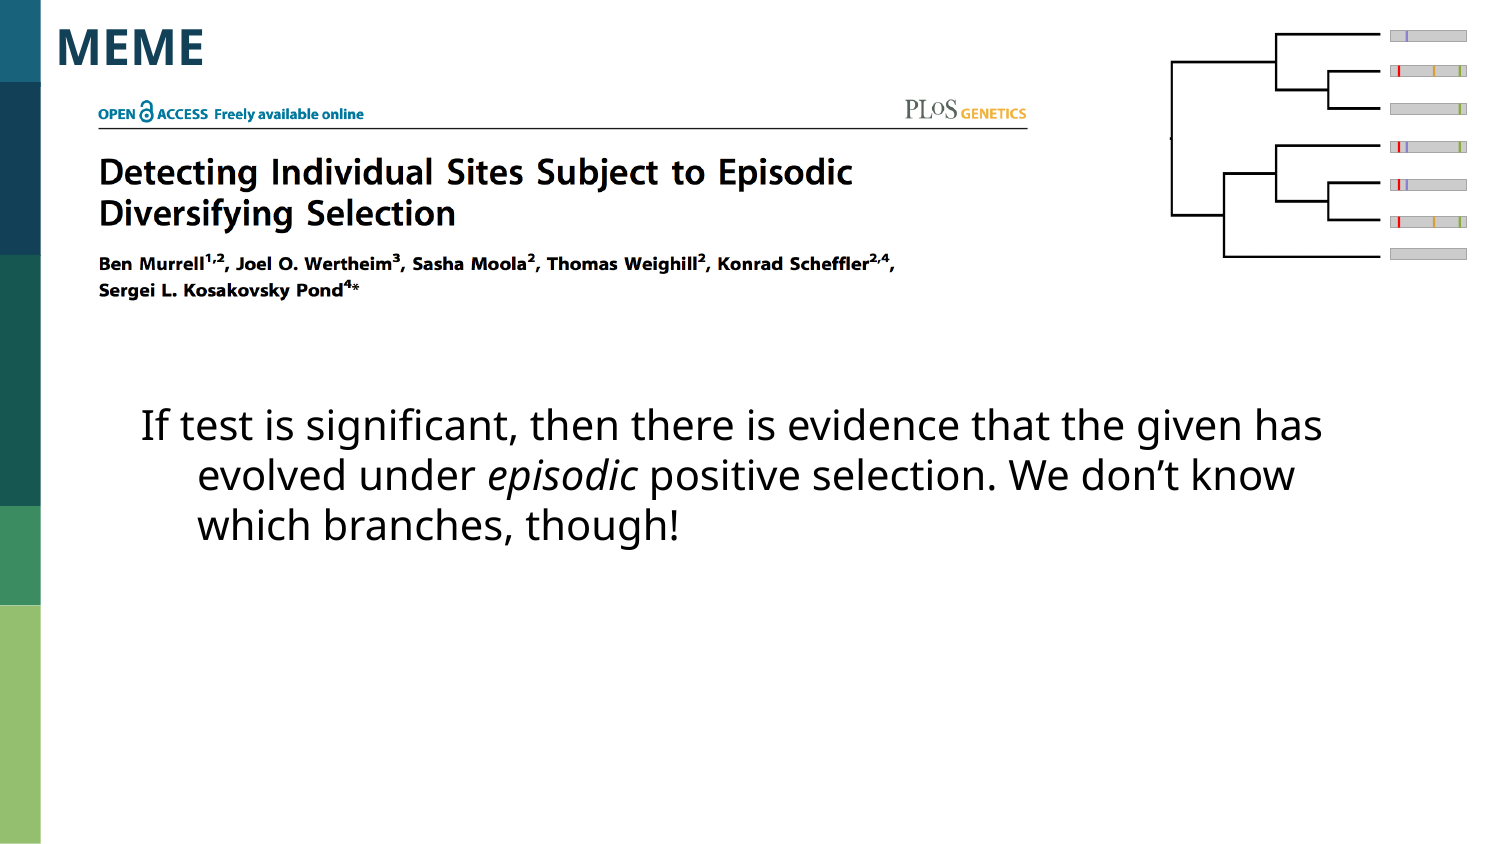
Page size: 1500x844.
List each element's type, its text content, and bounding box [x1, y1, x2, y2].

text_box If test is significant, then there is evidence that the given has evolved under episodic positive selection. We don’t know which branches, though! [126, 391, 1415, 607]
picture [84, 92, 1051, 306]
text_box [1167, 30, 1467, 260]
text_box MEME [40, 0, 1500, 146]
